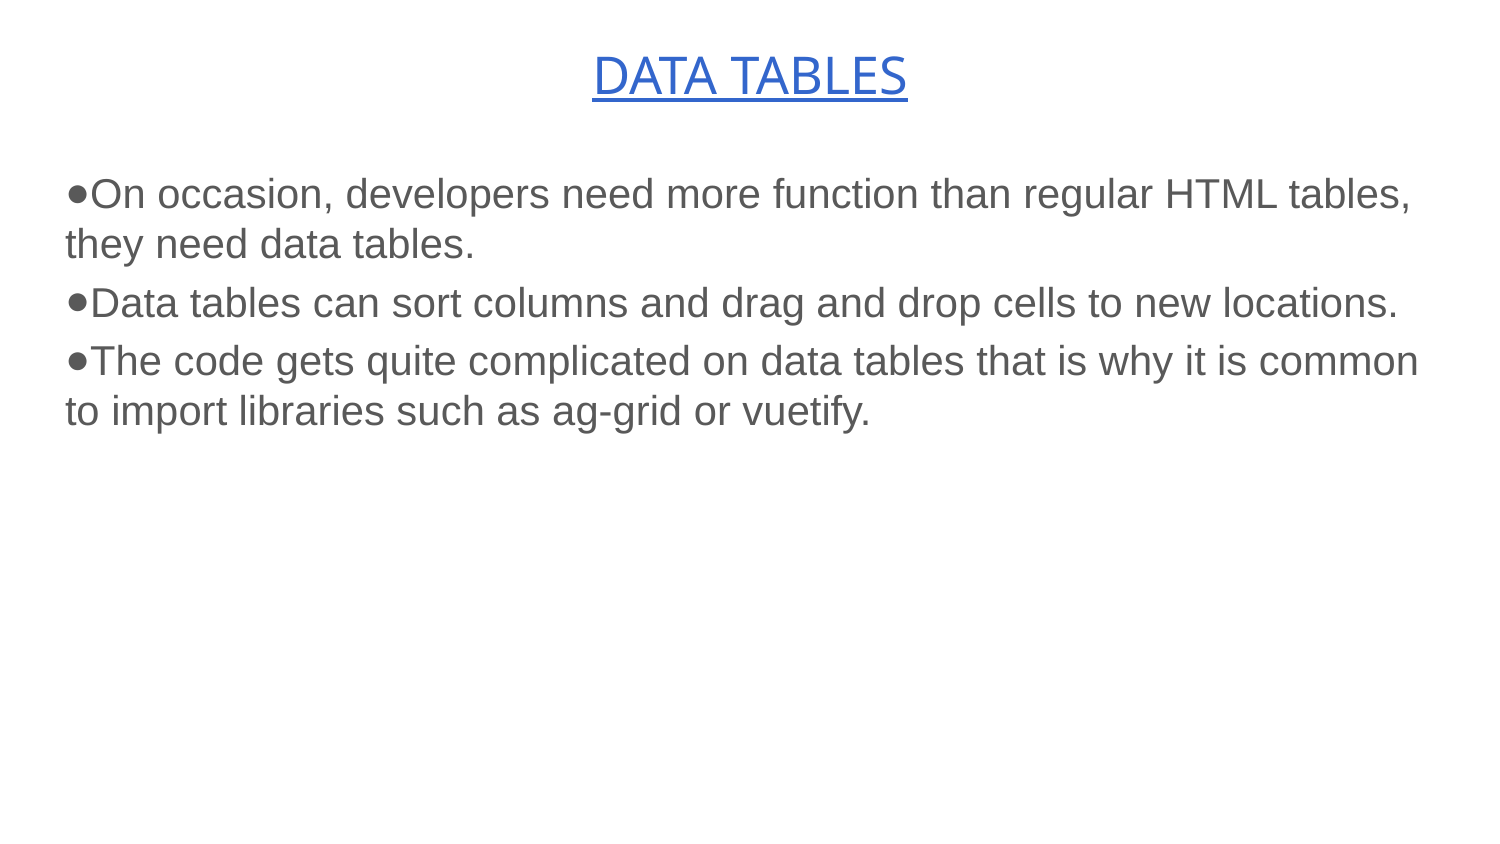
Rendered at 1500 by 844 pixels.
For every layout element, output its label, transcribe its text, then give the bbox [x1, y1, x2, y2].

subtitle On occasion, developers need more function than regular HTML tables, they need data tables. Data tables can sort columns and drag and drop cells to new locations. The code gets quite complicated on data tables that is why it is common to import libraries such as ag-grid or vuetify. [50, 159, 1438, 772]
title DATA TABLES [0, 37, 1500, 110]
